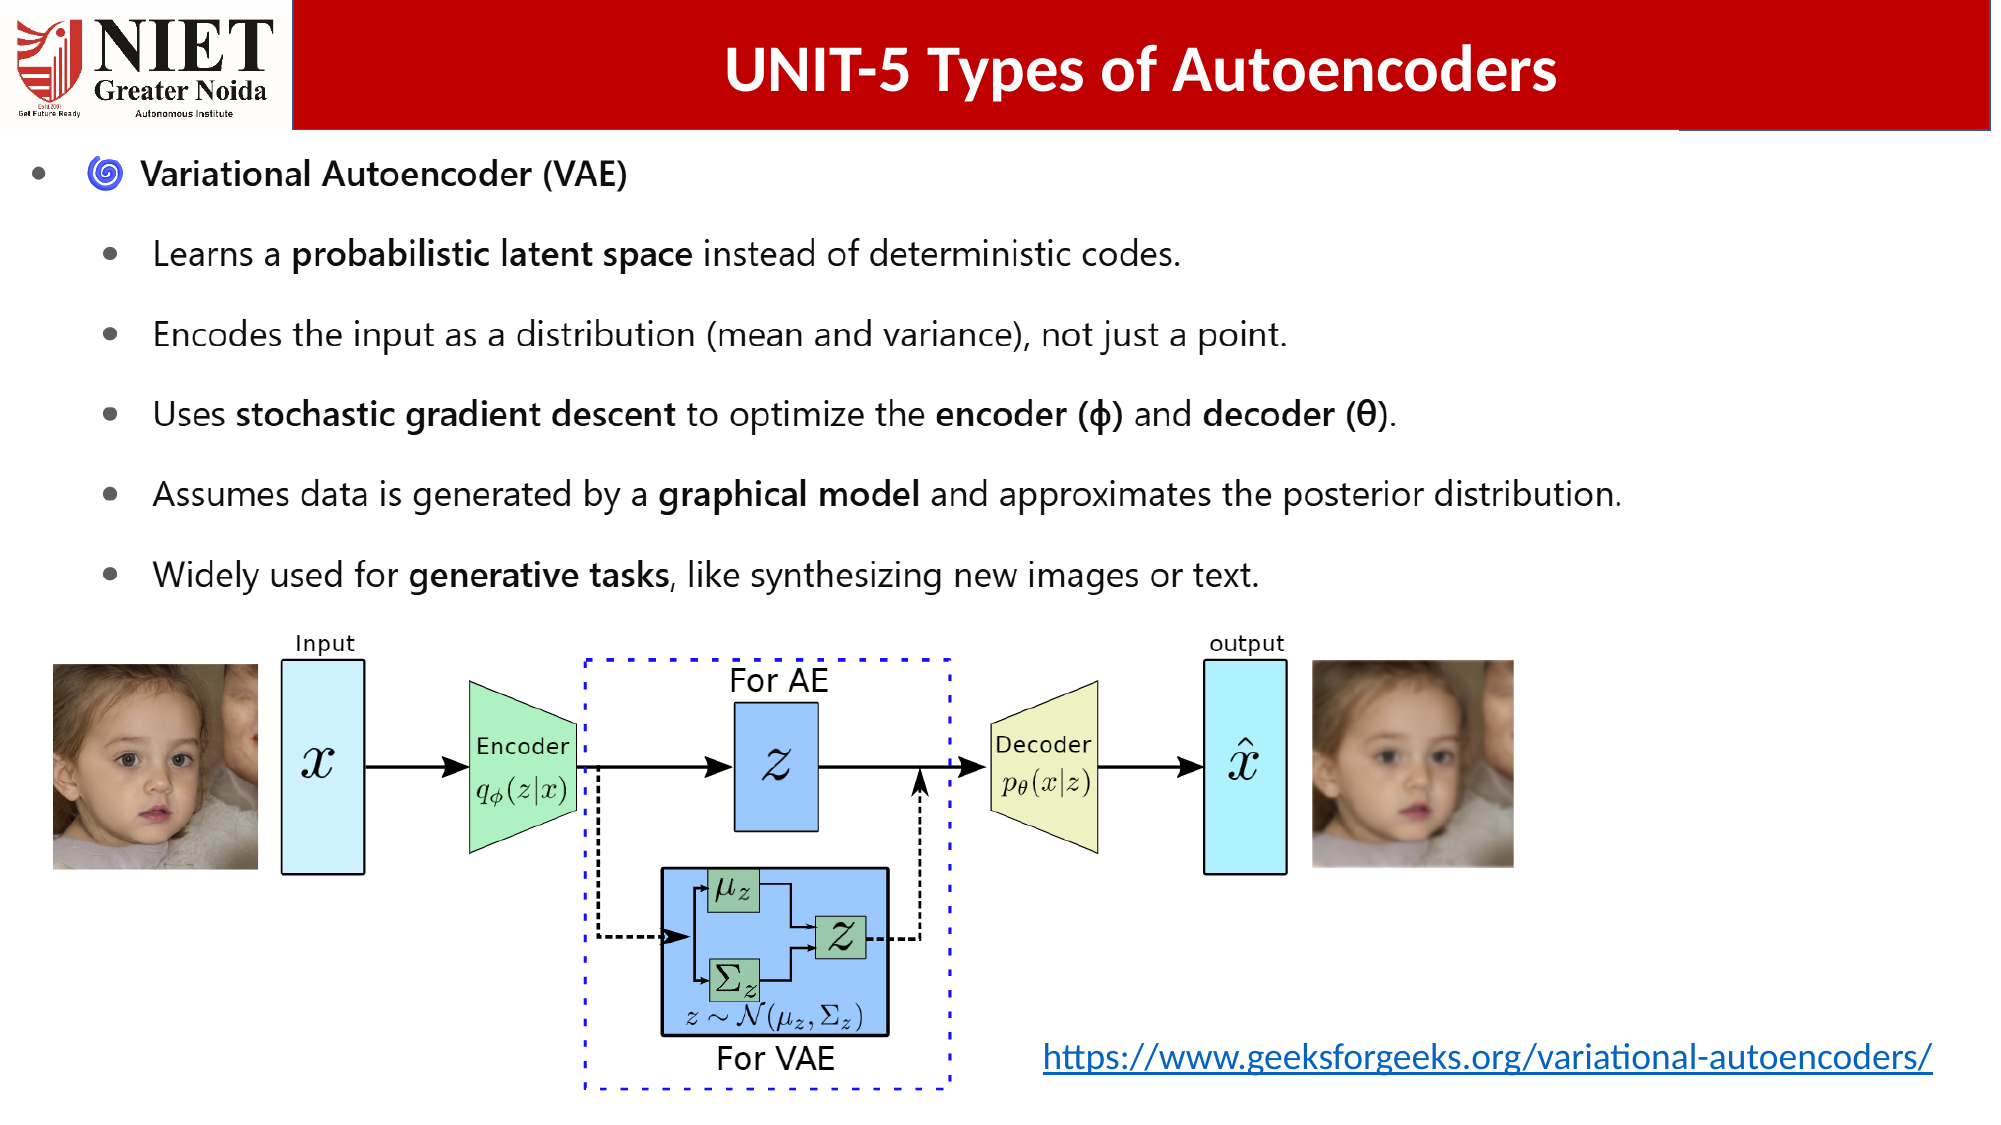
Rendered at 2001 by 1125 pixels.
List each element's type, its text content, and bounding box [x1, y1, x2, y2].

text_box UNIT-5 Types of Autoencoders [292, 0, 1991, 131]
picture [0, 6, 1679, 1119]
text_box https://www.geeksforgeeks.org/variational-autoencoders/ [1028, 1024, 2000, 1125]
